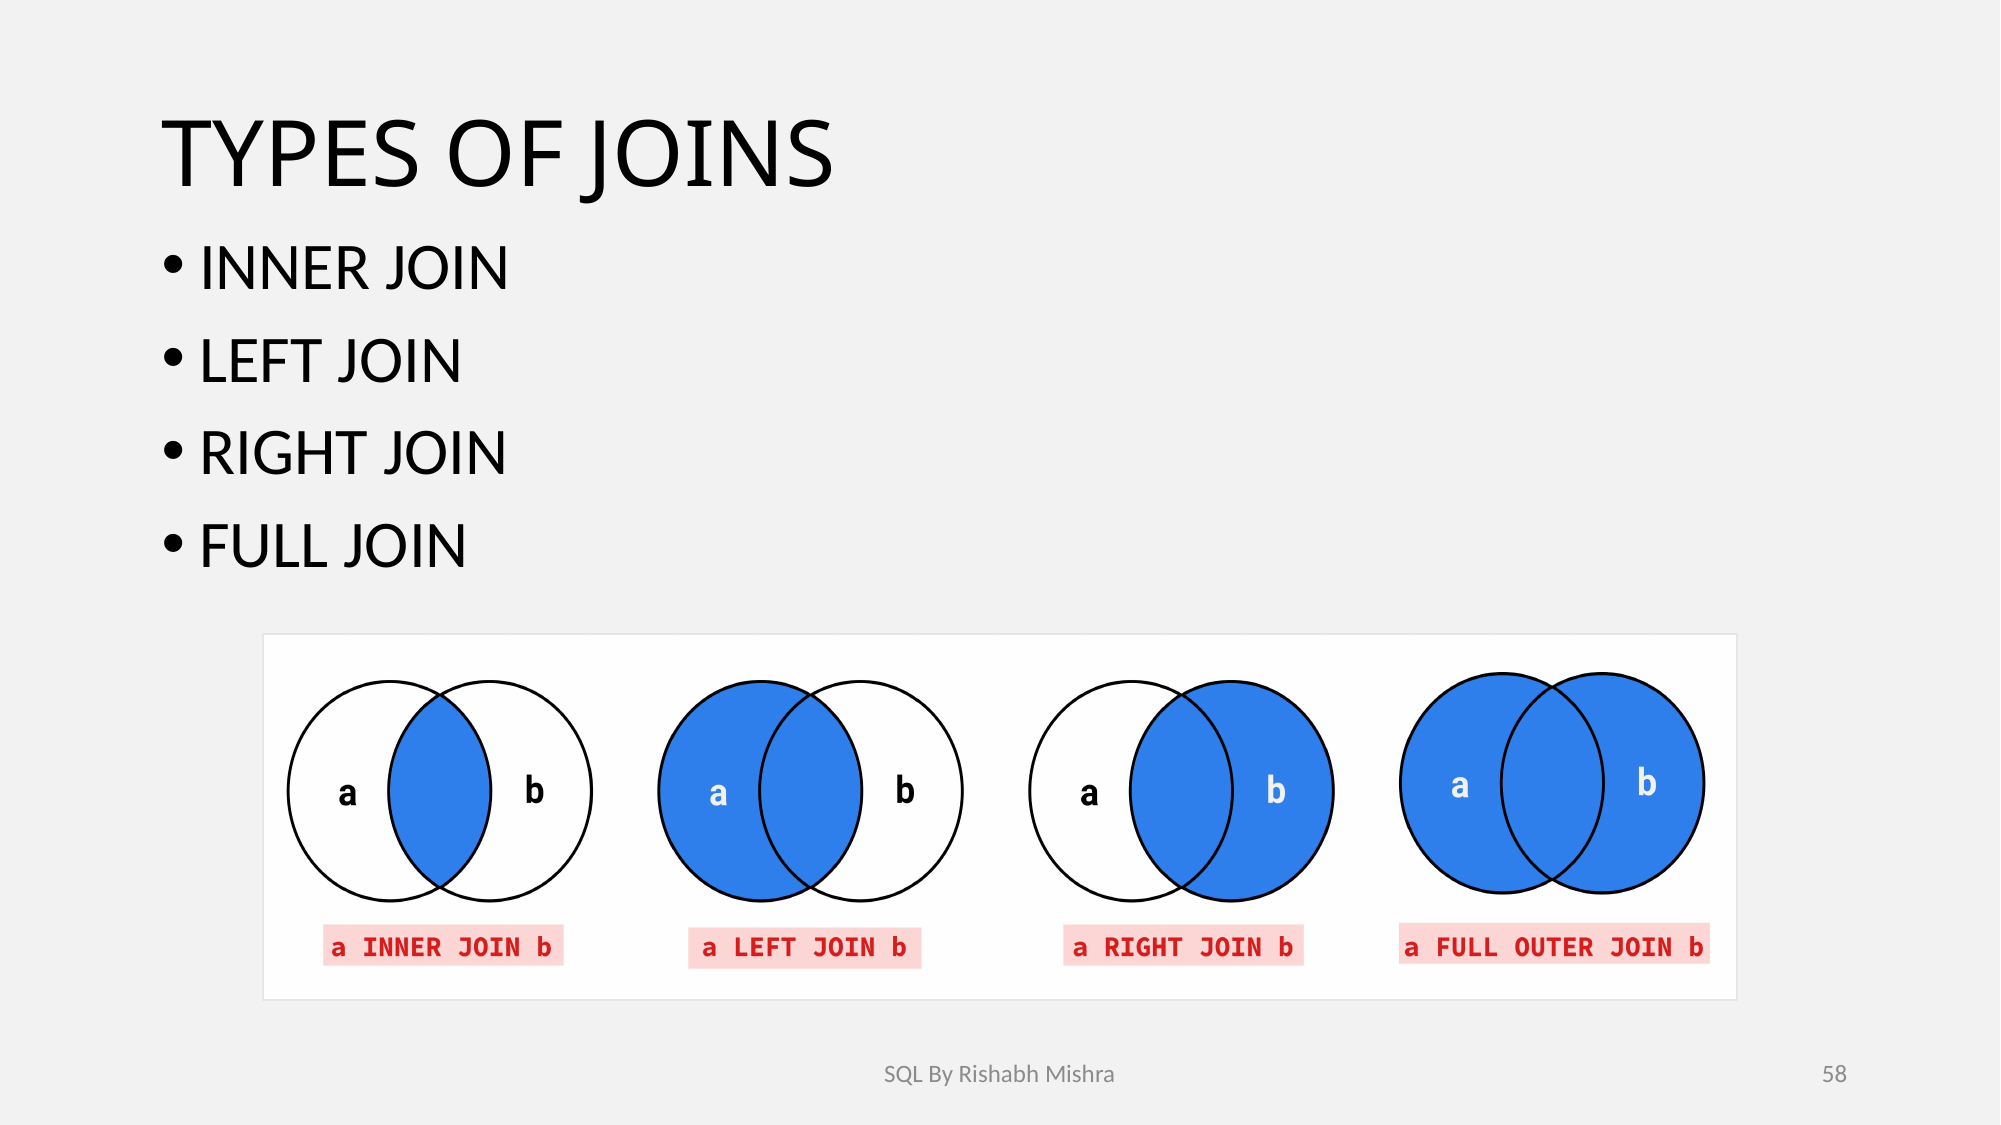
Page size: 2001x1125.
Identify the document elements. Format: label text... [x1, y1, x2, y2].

slide_number 58 [1412, 1042, 1863, 1103]
picture [263, 634, 1736, 1000]
footer SQL By Rishabh Mishra [662, 1042, 1338, 1103]
list INNER JOIN LEFT JOIN RIGHT JOIN FULL JOIN [146, 224, 1880, 1075]
title TYPES OF JOINS [146, 50, 1863, 224]
